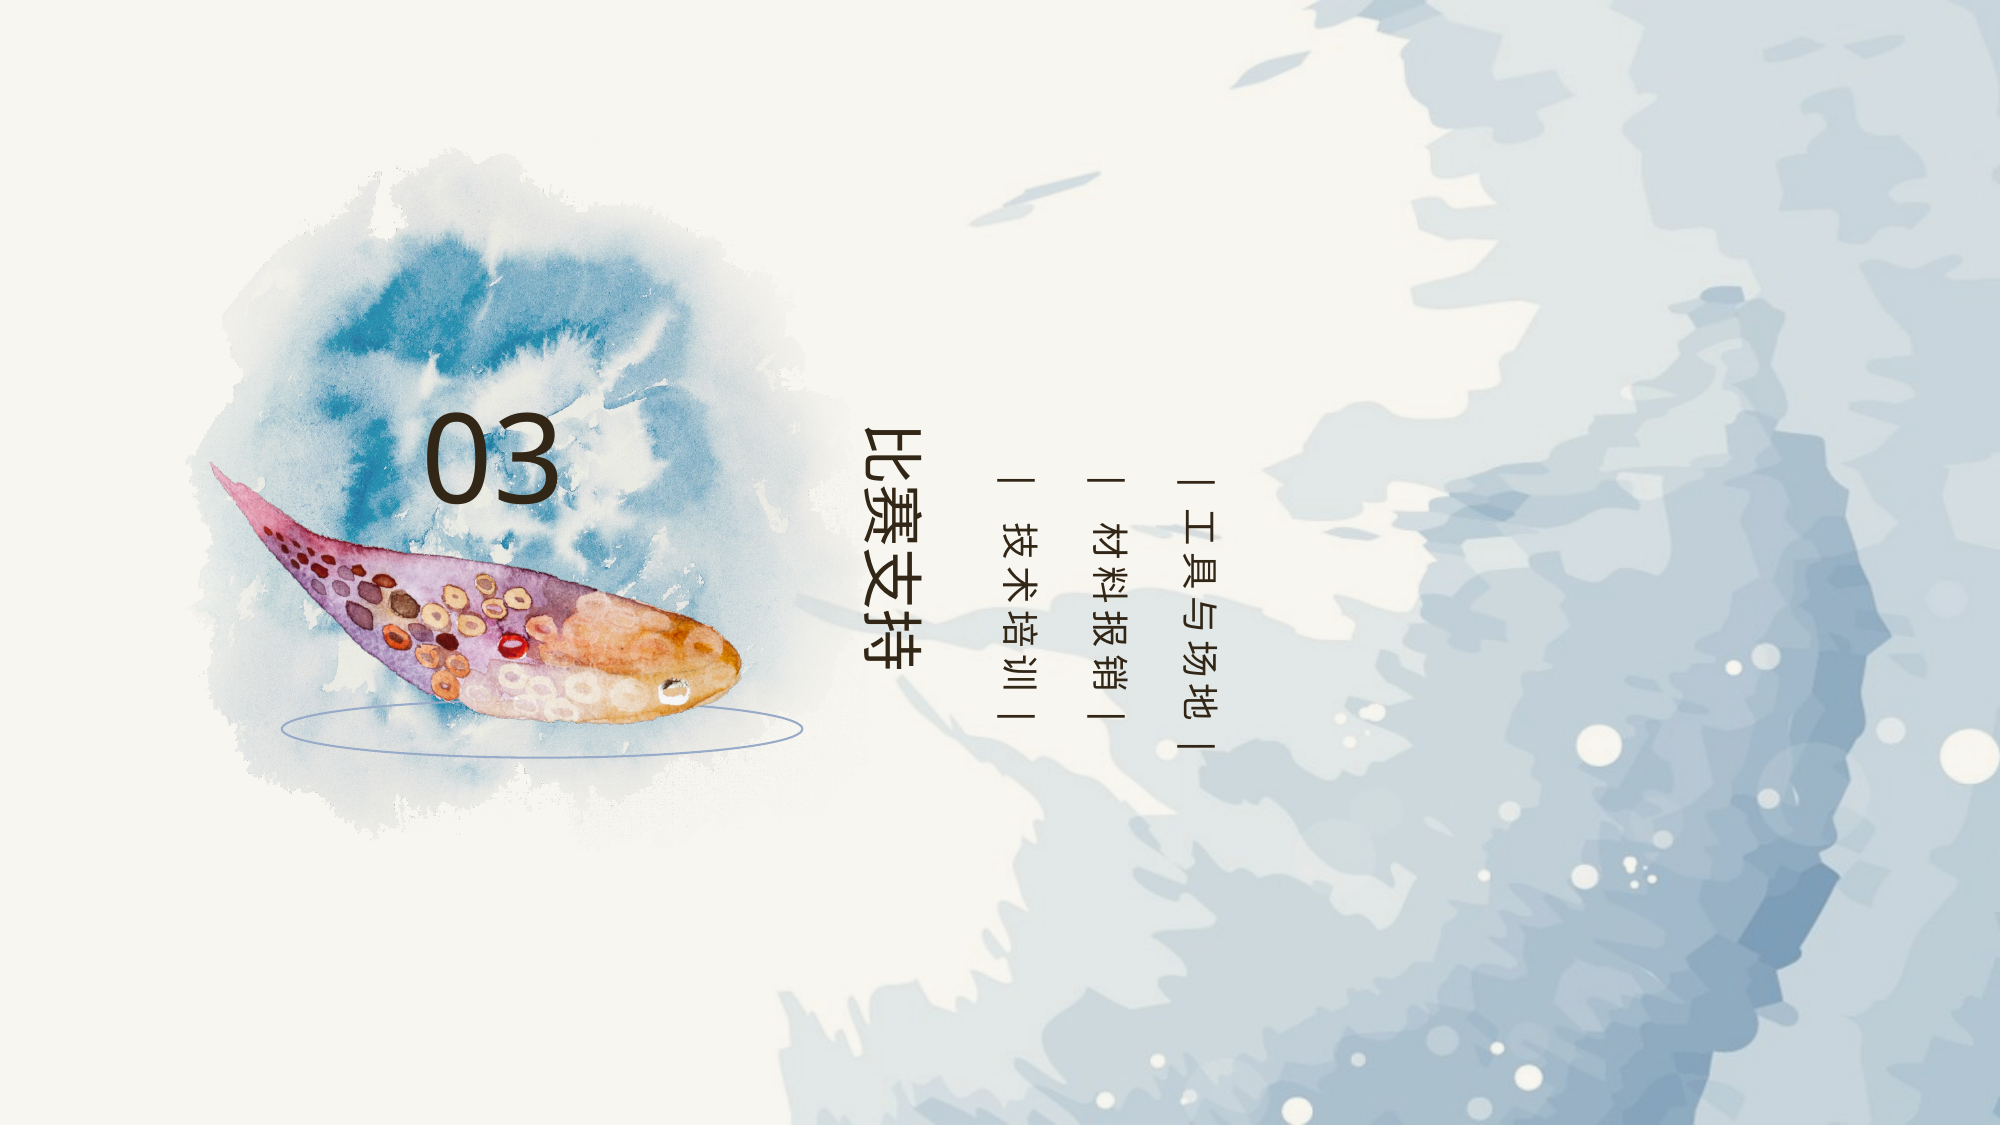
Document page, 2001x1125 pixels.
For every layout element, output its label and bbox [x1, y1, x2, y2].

text_box [0, 0, 2000, 1125]
picture [155, 74, 869, 864]
